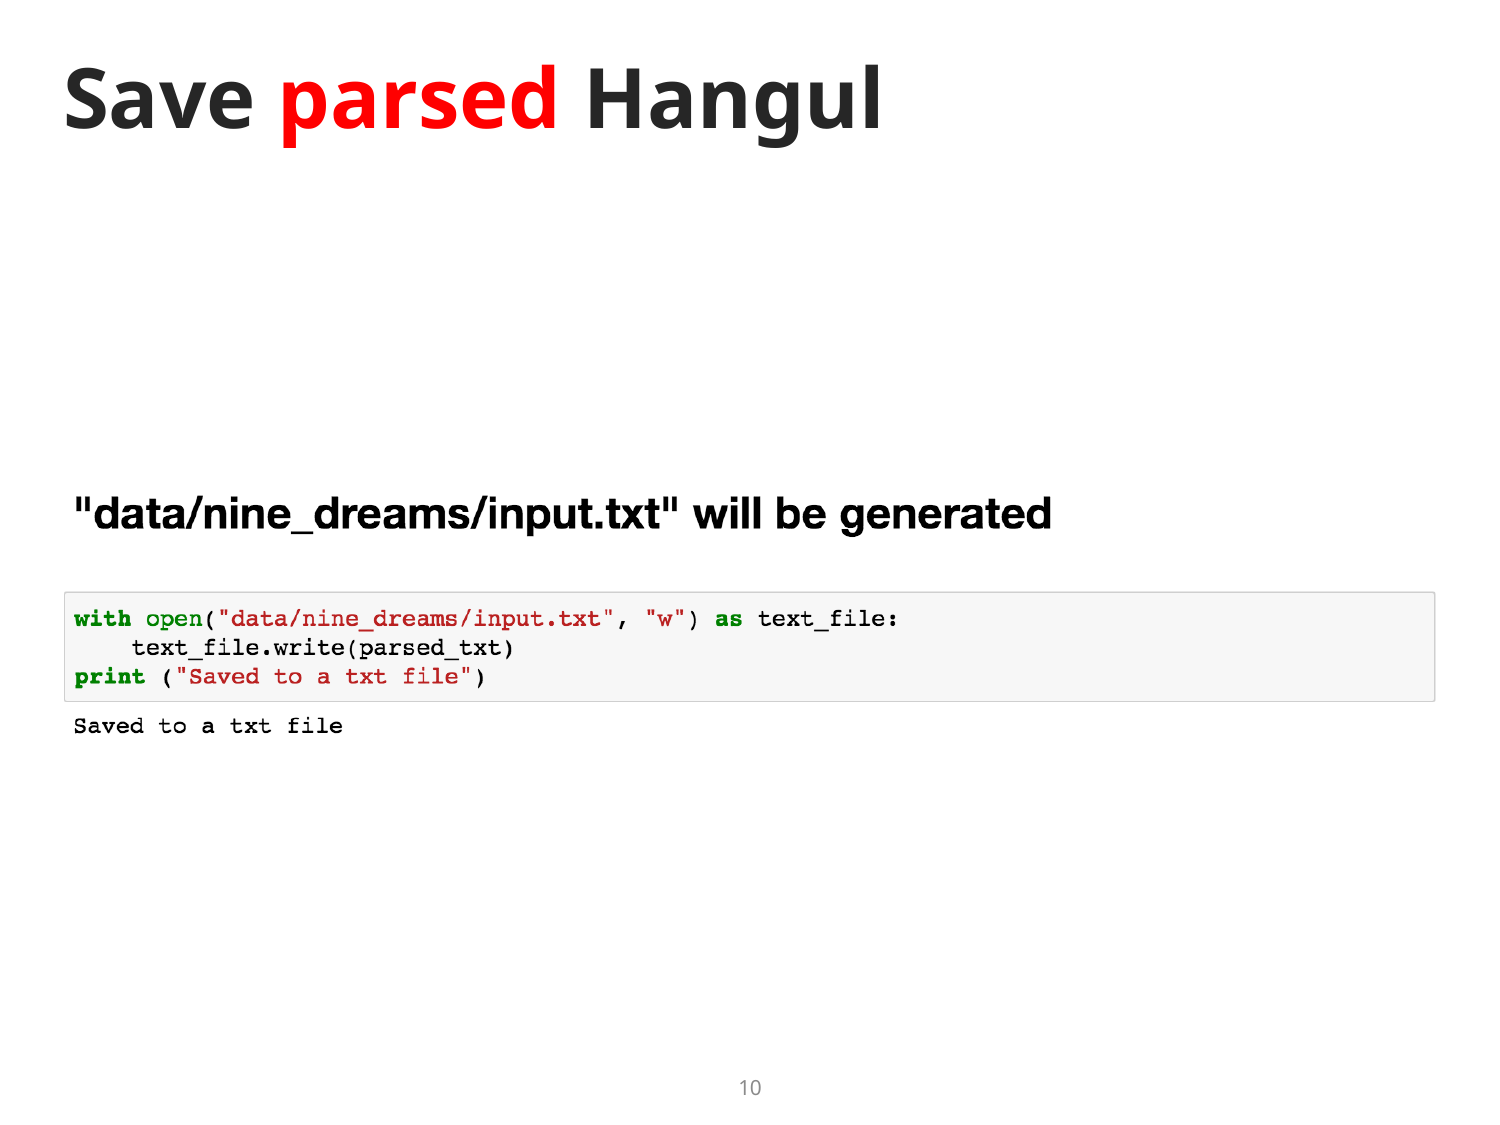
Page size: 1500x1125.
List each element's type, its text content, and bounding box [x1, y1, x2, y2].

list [52, 477, 1448, 753]
slide_number 10 [575, 1058, 925, 1119]
title Save parsed Hangul [48, 41, 1456, 149]
